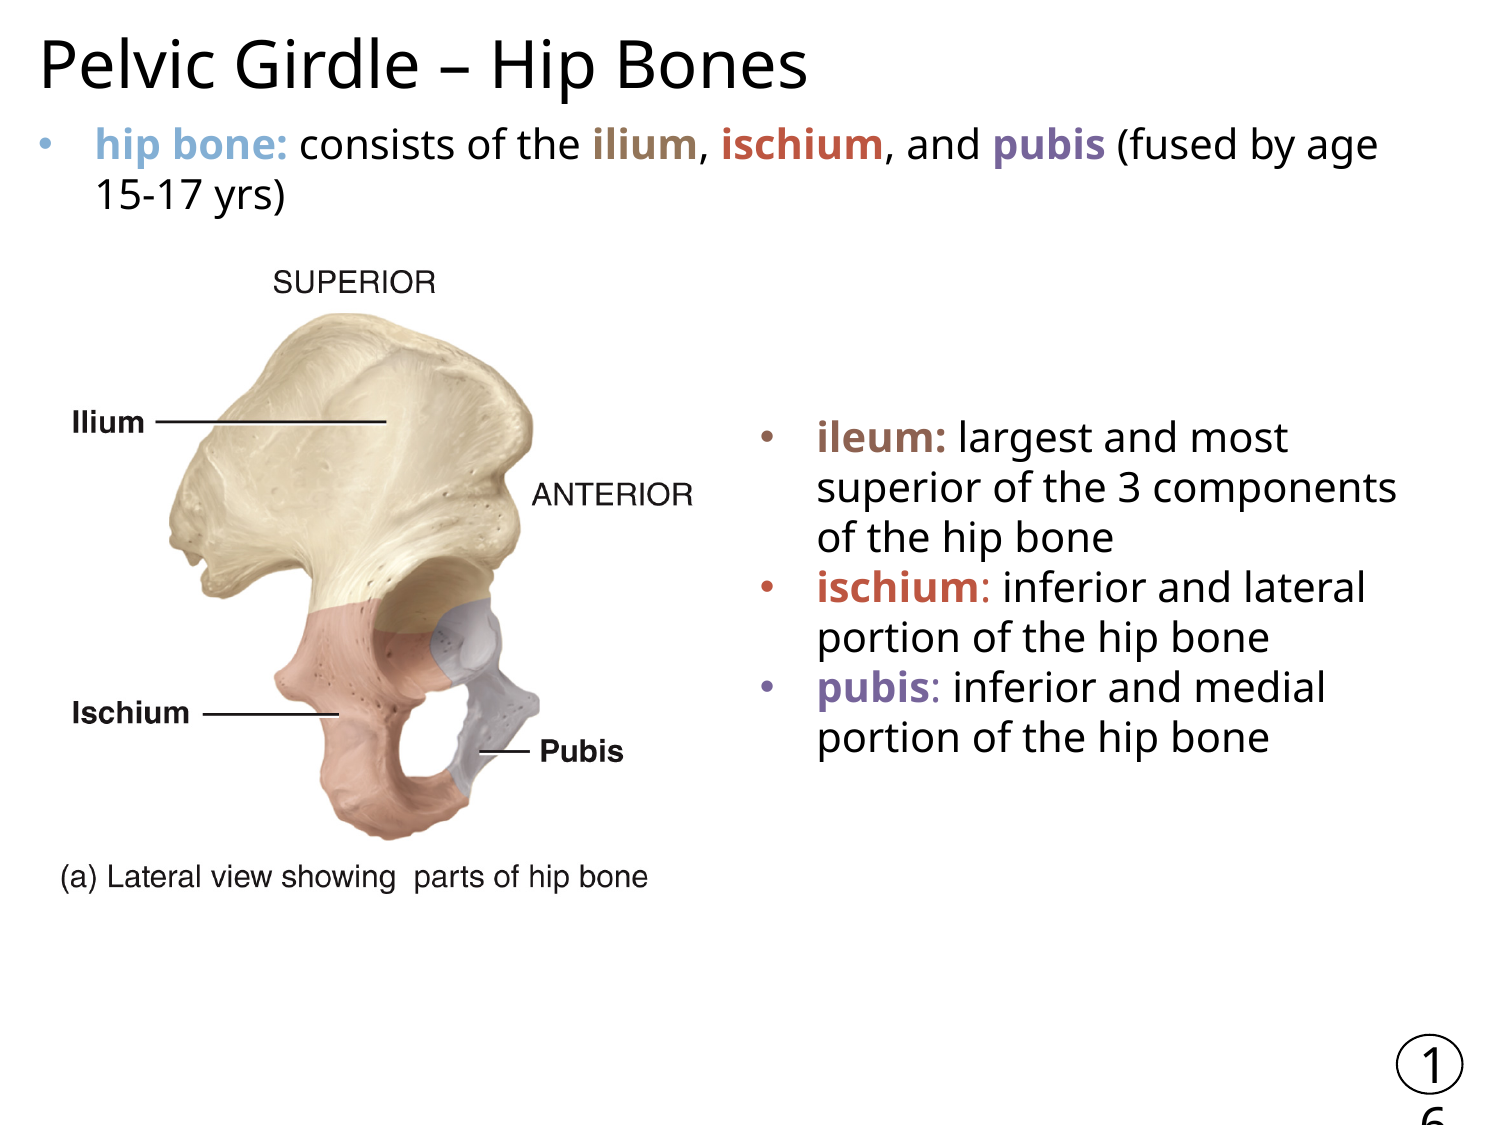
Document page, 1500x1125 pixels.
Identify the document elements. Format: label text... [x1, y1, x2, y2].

text_box 16 [1379, 1026, 1463, 1125]
picture [54, 262, 702, 902]
text_box Pelvic Girdle – Hip Bones [23, 14, 1405, 110]
text_box [1395, 1033, 1464, 1095]
text_box hip bone: consists of the ilium, ischium, and pubis (fused by age 15-17 yrs) [23, 110, 1397, 226]
text_box ileum: largest and most superior of the 3 components of the hip bone ischium: inferior and lateral portion of the hip bone pubis: inferior and medial portion of the hip bone [745, 403, 1430, 769]
